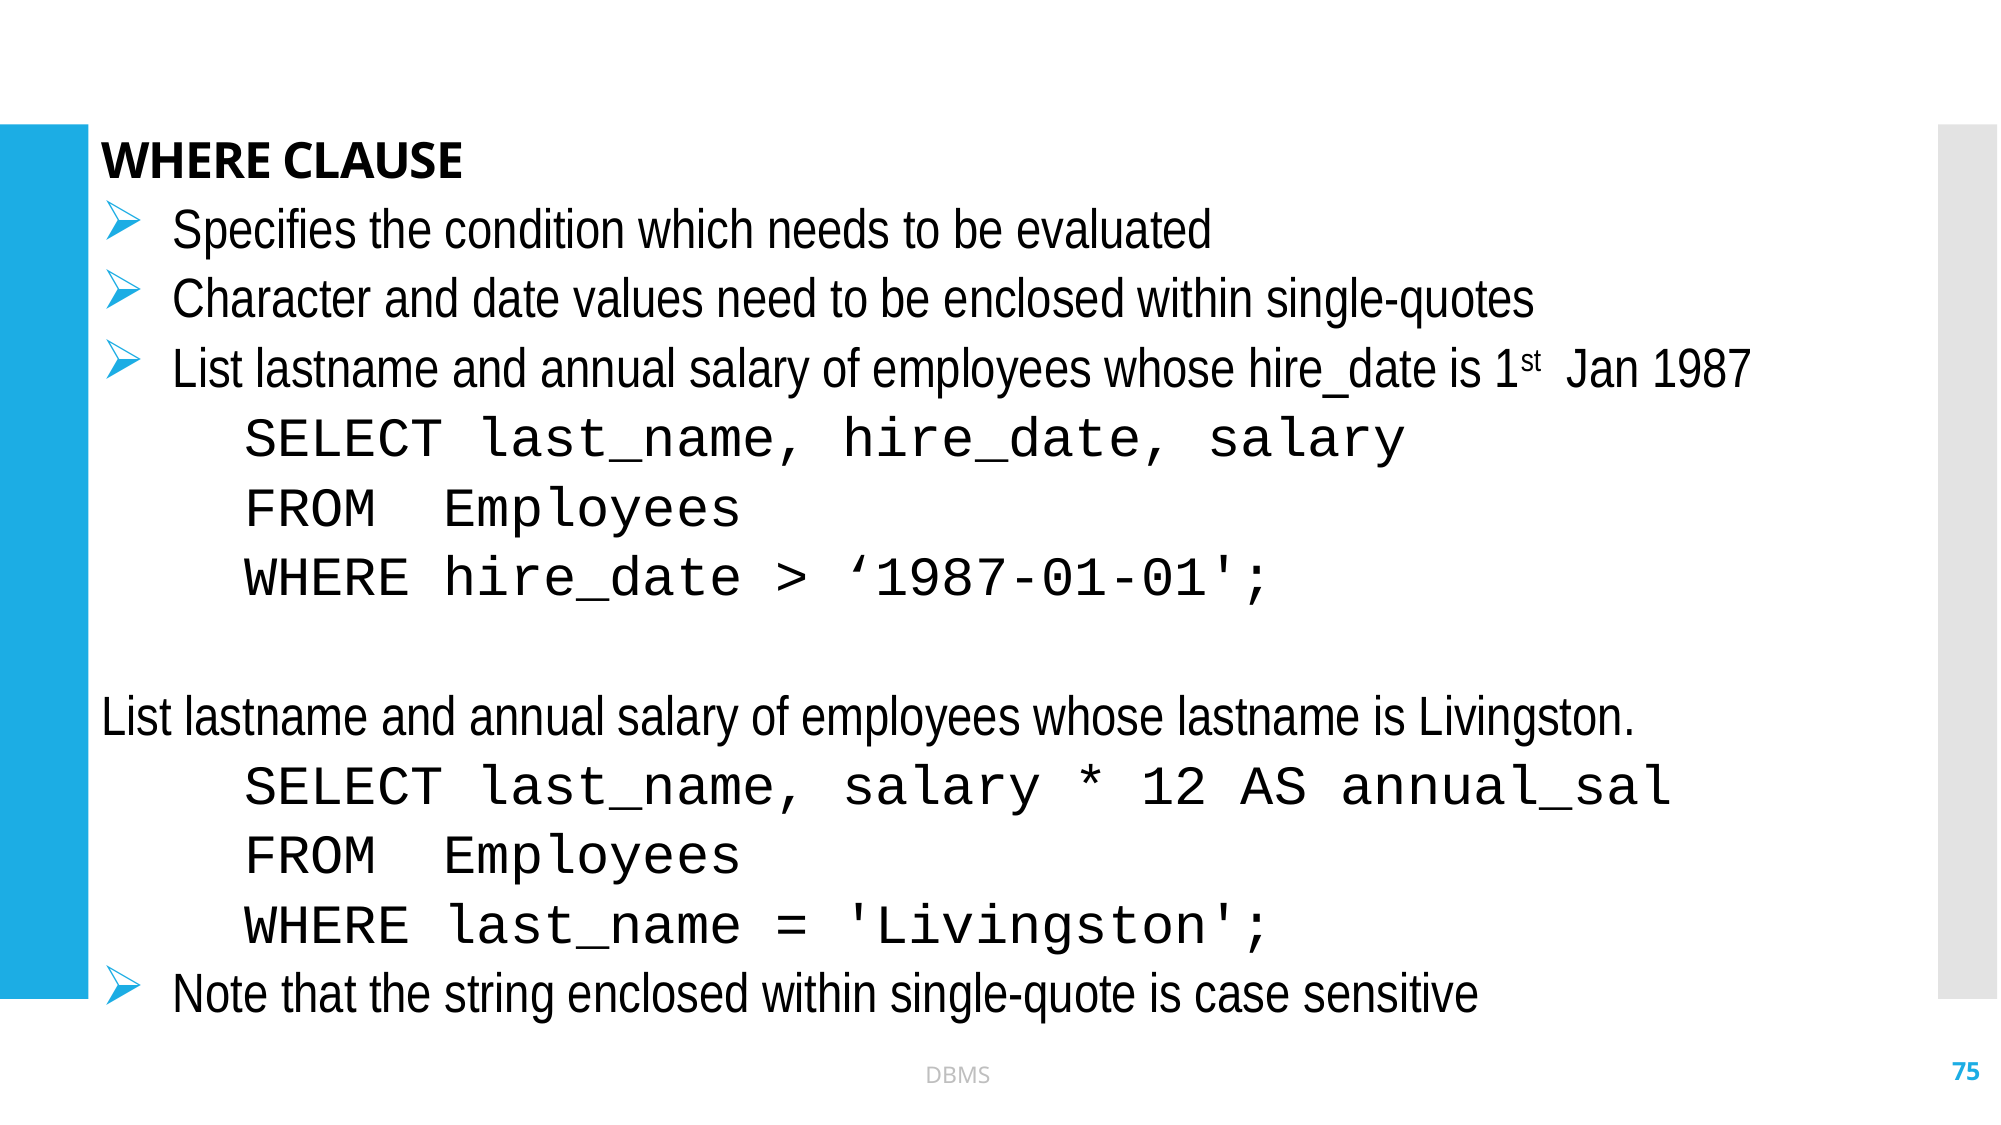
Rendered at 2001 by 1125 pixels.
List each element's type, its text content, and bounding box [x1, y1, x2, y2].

list Specifies the condition which needs to be evaluated Character and date values need to be enclosed within single-quotes List lastname and annual salary of employees whose hire_date is 1st Jan 1987 SELECT last_name, hire_date, salary FROM Employees WHERE hire_date > ‘1987-01-01'; List lastname and annual salary of employees whose lastname is Livingston. SELECT last_name, salary * 12 AS annual_sal FROM Employees WHERE last_name = 'Livingston'; Note that the string enclosed within single-quote is case sensitive [86, 193, 1935, 1036]
title WHERE CLAUSE [86, 128, 1653, 189]
slide_number 75 [1744, 1042, 1996, 1103]
footer DBMS [473, 1046, 1443, 1107]
